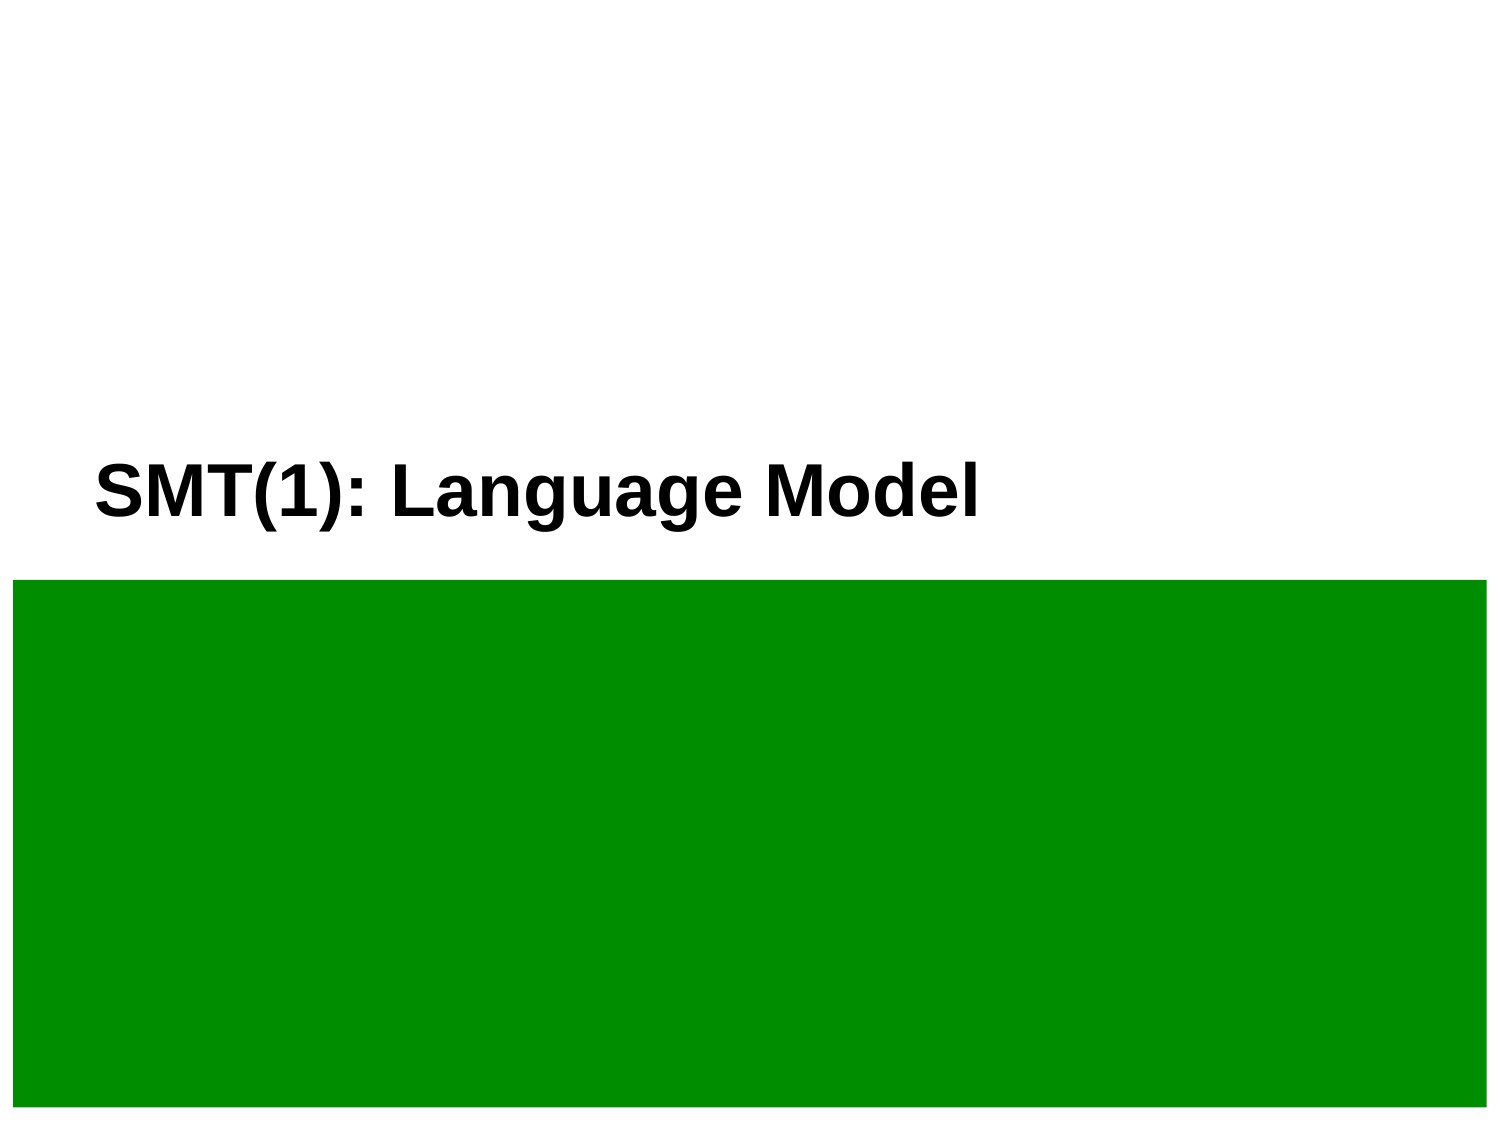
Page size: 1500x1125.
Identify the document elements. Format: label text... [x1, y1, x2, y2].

title SMT(1): Language Model [79, 375, 1423, 547]
